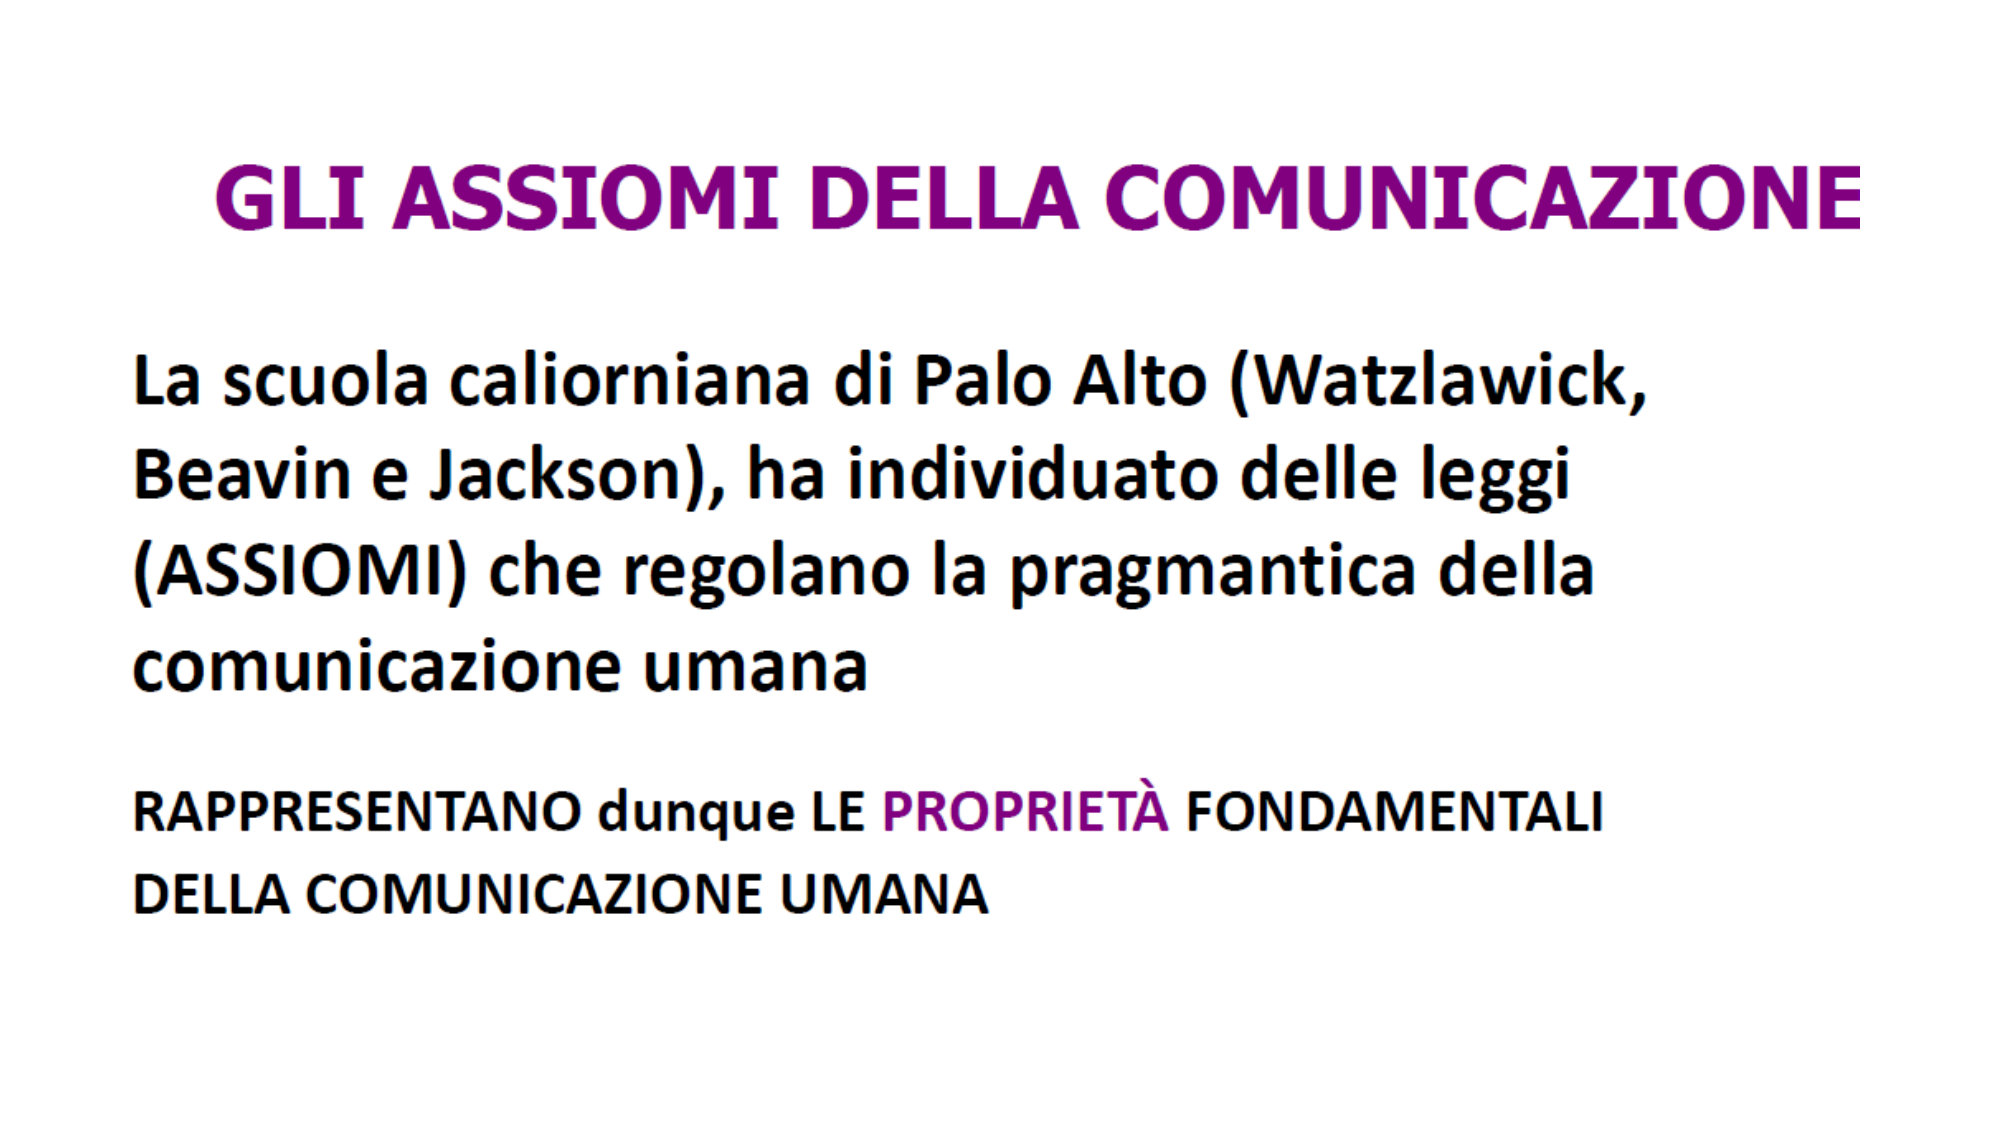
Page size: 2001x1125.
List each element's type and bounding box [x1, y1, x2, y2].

picture [57, 130, 1861, 990]
